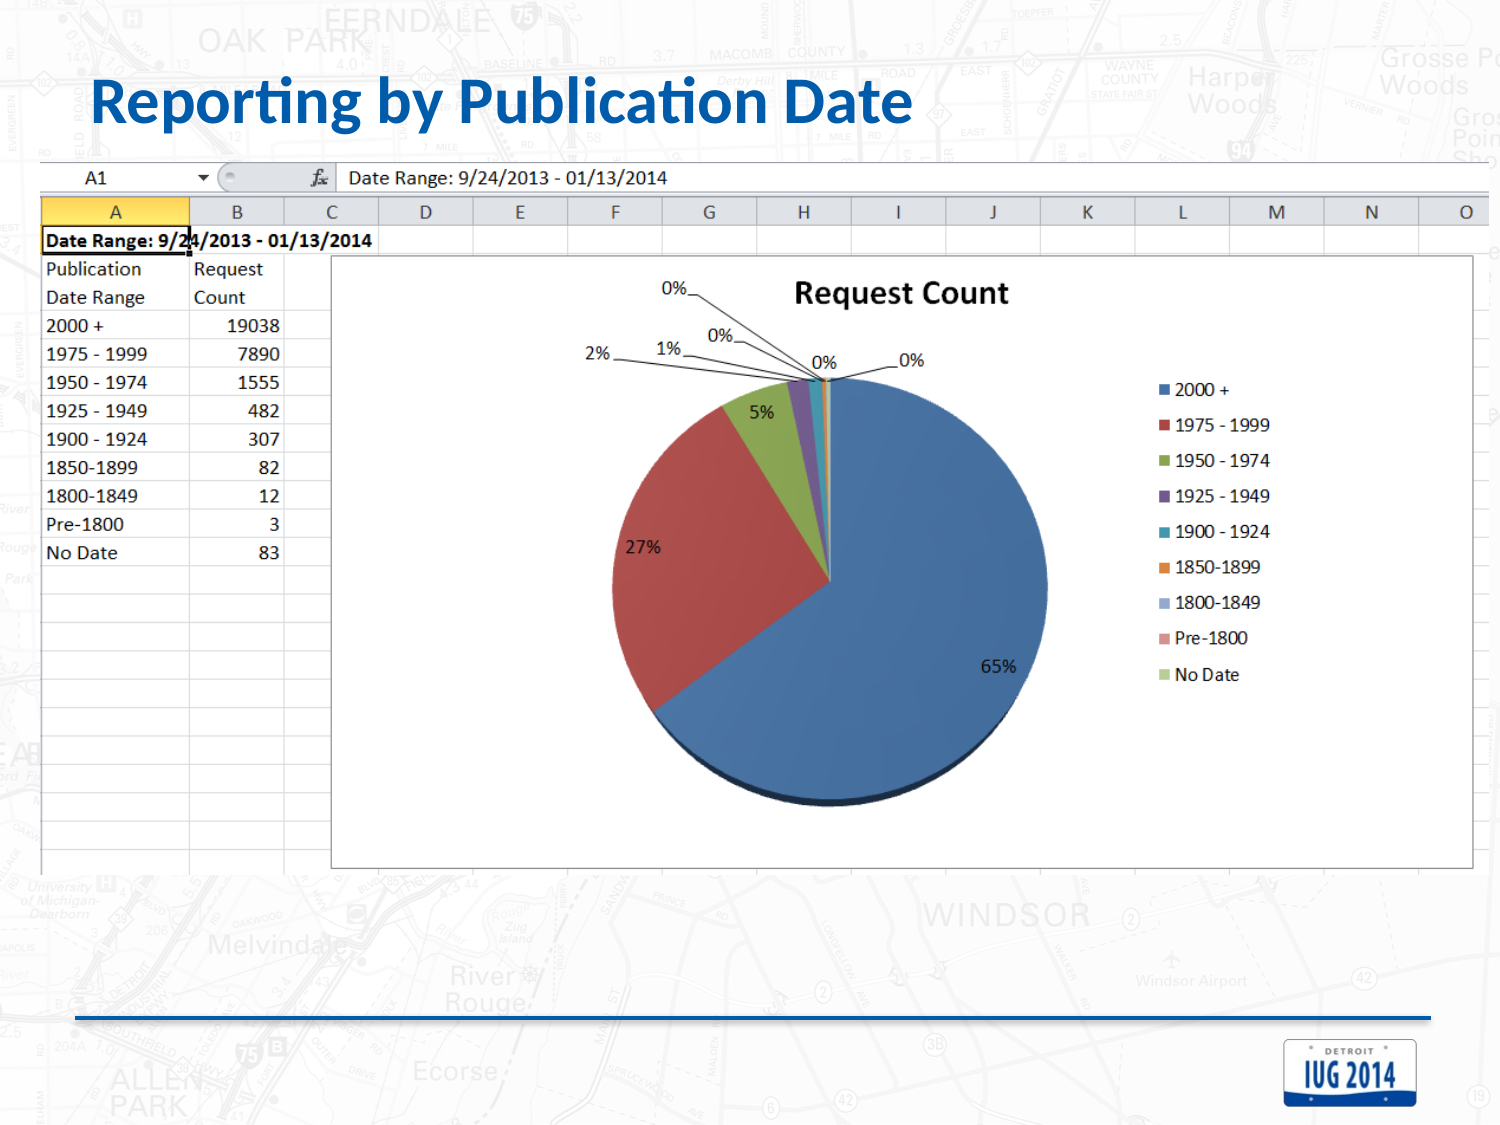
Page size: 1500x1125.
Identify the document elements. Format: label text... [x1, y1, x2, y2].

picture [1283, 1039, 1417, 1107]
title Reporting by Publication Date [75, 3, 1425, 160]
picture [40, 162, 1489, 876]
